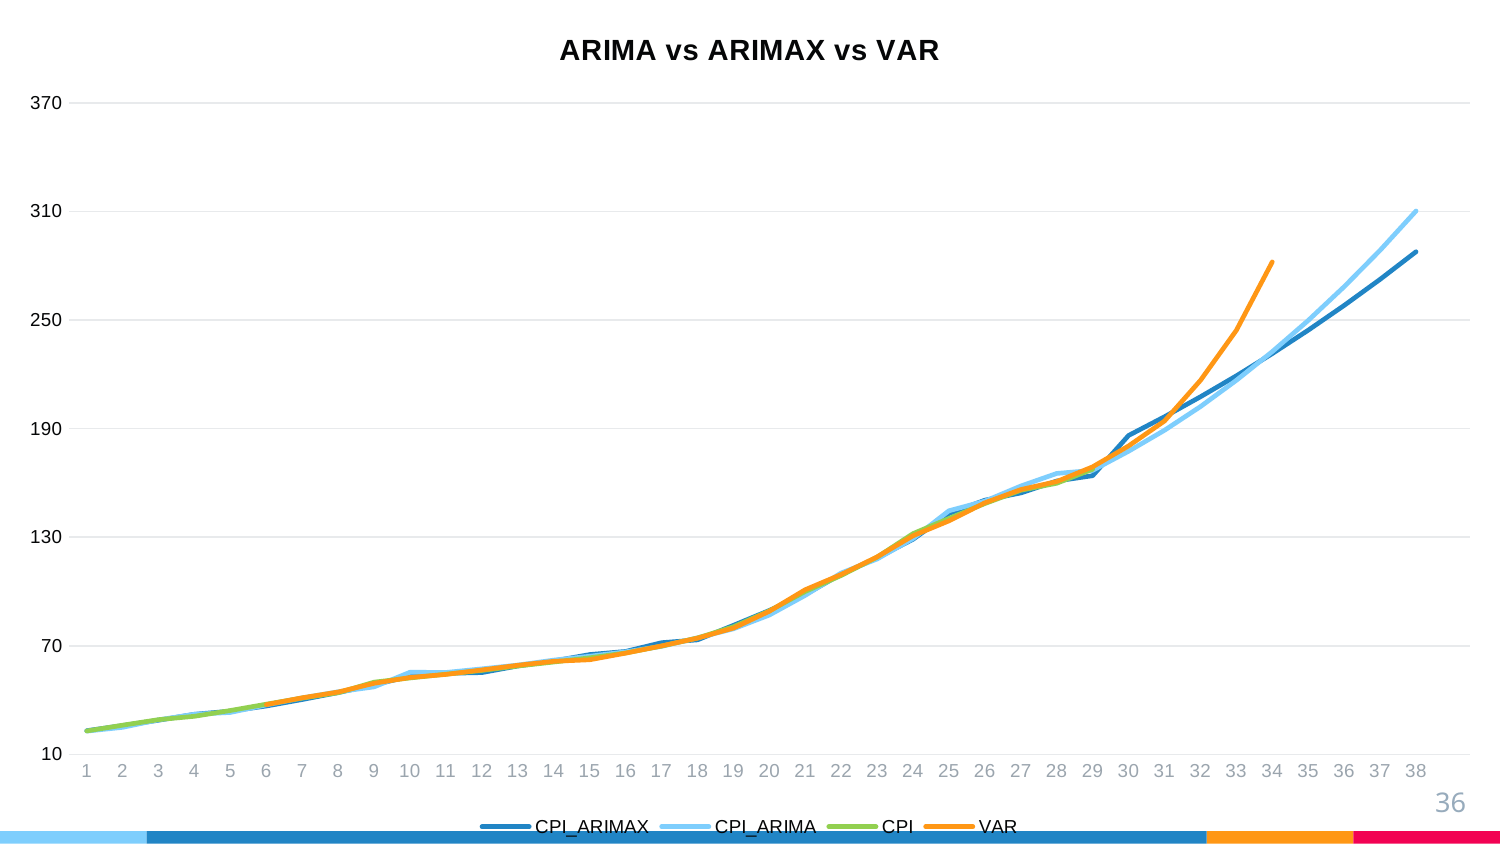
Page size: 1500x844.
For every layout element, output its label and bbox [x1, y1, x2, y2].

chart [0, 0, 1500, 844]
